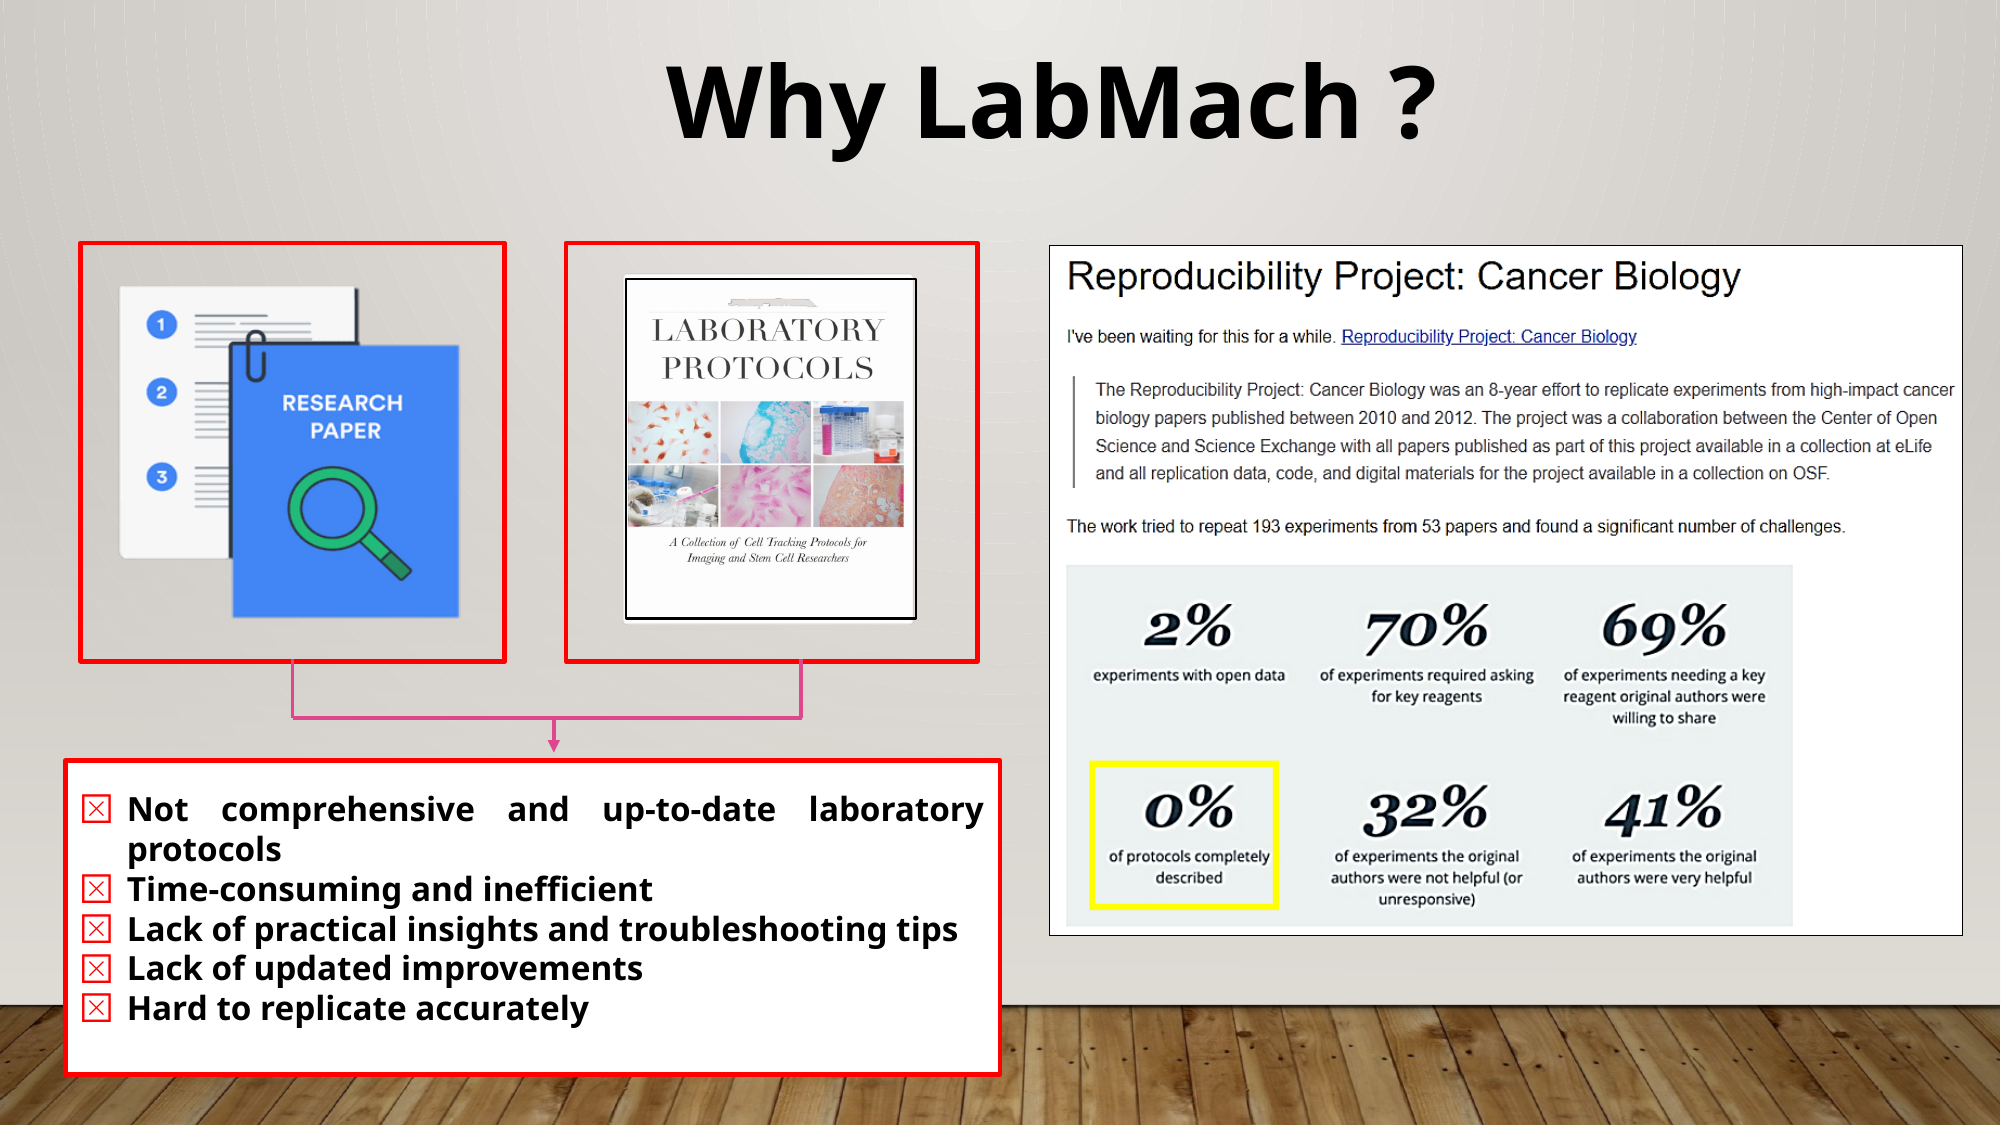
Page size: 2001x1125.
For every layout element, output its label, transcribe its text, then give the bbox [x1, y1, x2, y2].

text_box Not comprehensive and up-to-date laboratory protocols Time-consuming and inefficient Lack of practical insights and troubleshooting tips Lack of updated improvements Hard to replicate accurately [64, 759, 1001, 1076]
picture [1049, 245, 1963, 936]
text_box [568, 245, 976, 660]
text_box Why LabMach ? [651, 44, 2000, 242]
picture [0, 1005, 2000, 1125]
picture [82, 245, 503, 660]
